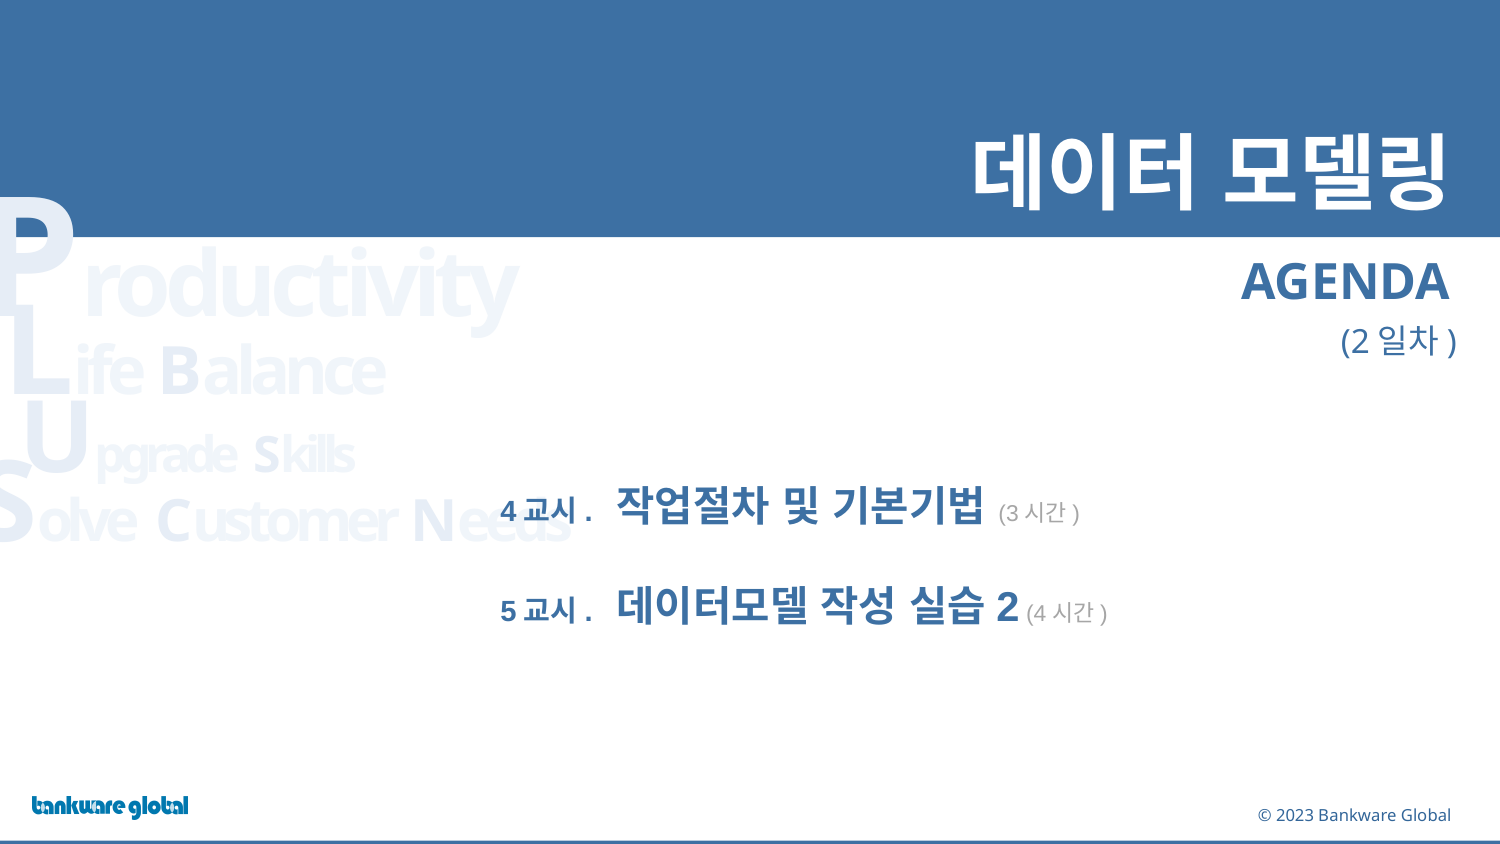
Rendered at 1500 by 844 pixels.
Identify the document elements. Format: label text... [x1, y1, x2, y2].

text_box 4교시. 작업절차 및 기본기법 (3시간) 5교시. 데이터모델 작성 실습2 (4시간) [485, 421, 1142, 637]
picture [37, 805, 48, 811]
picture [91, 803, 100, 811]
title 데이터 모델링 [117, 87, 1468, 229]
picture [167, 805, 178, 811]
picture [37, 796, 66, 803]
text_box (2일차) [1326, 317, 1472, 368]
picture [32, 796, 142, 820]
picture [139, 811, 188, 820]
picture [166, 796, 183, 803]
picture [148, 796, 161, 803]
